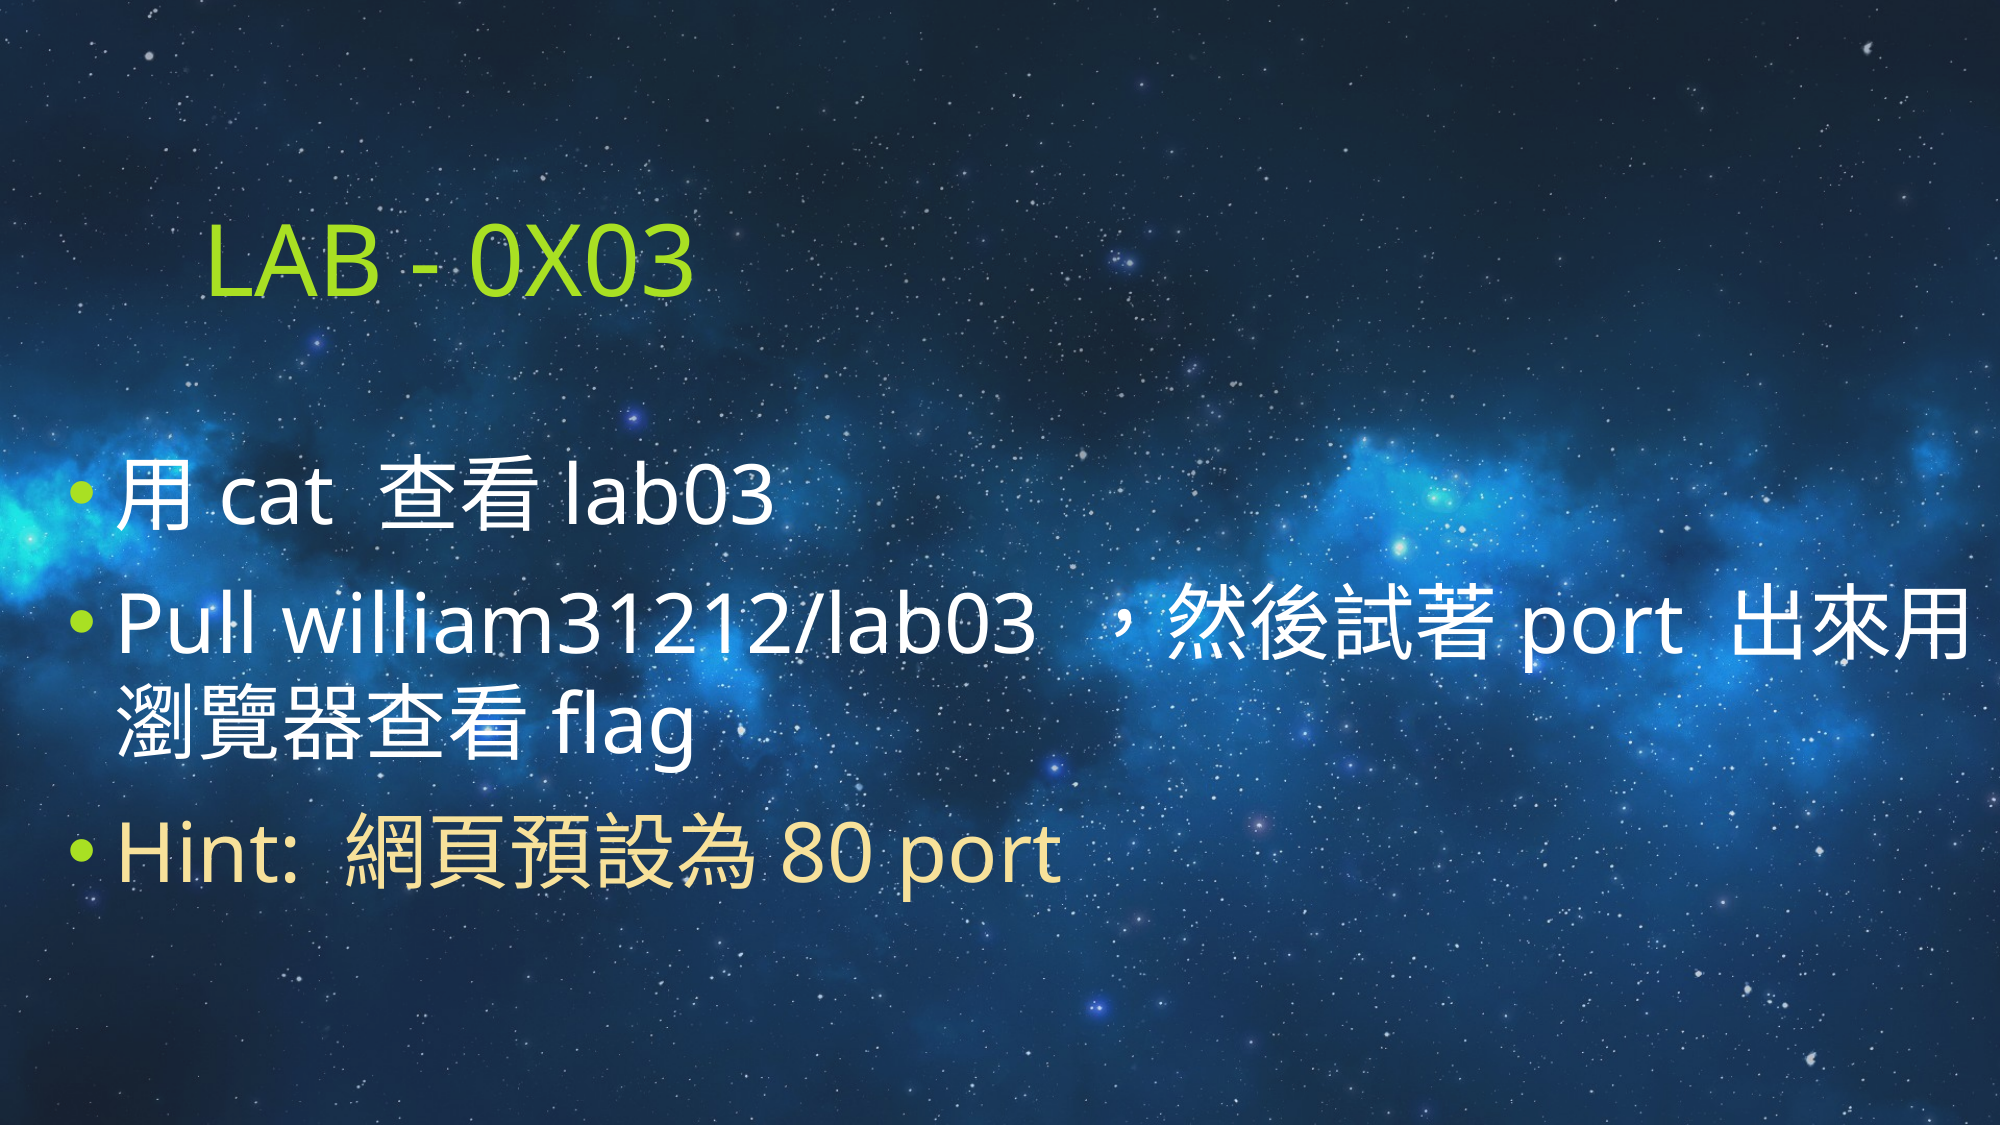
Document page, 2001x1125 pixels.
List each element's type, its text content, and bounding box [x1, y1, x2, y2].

title Lab - 0x03 [187, 99, 1813, 359]
text_box 用cat 查看lab03 Pull william31212/lab03 ，然後試著port 出來用瀏覽器查看flag Hint: 網頁預設為80 port [52, 359, 2000, 982]
